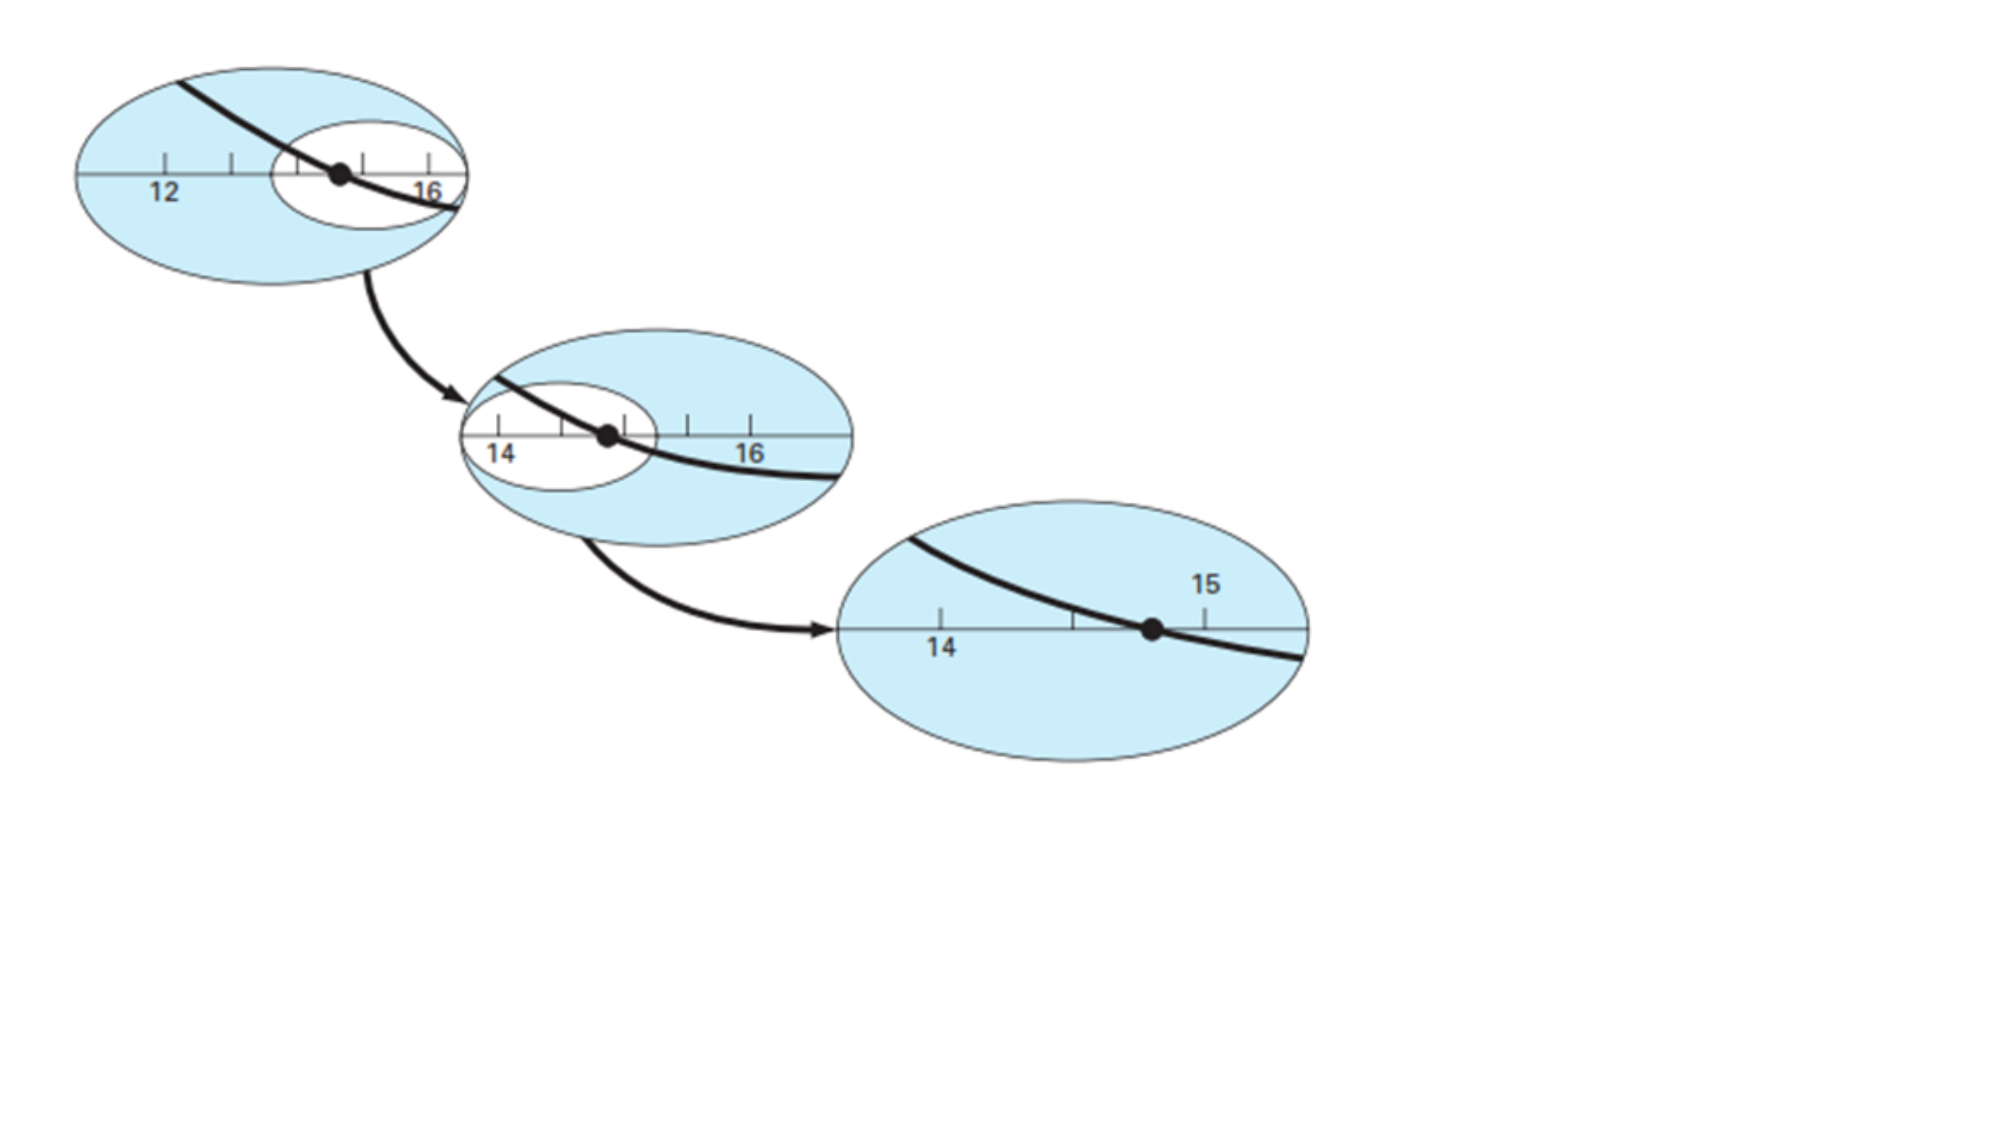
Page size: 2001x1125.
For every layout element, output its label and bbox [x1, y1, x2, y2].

picture [40, 38, 1336, 788]
